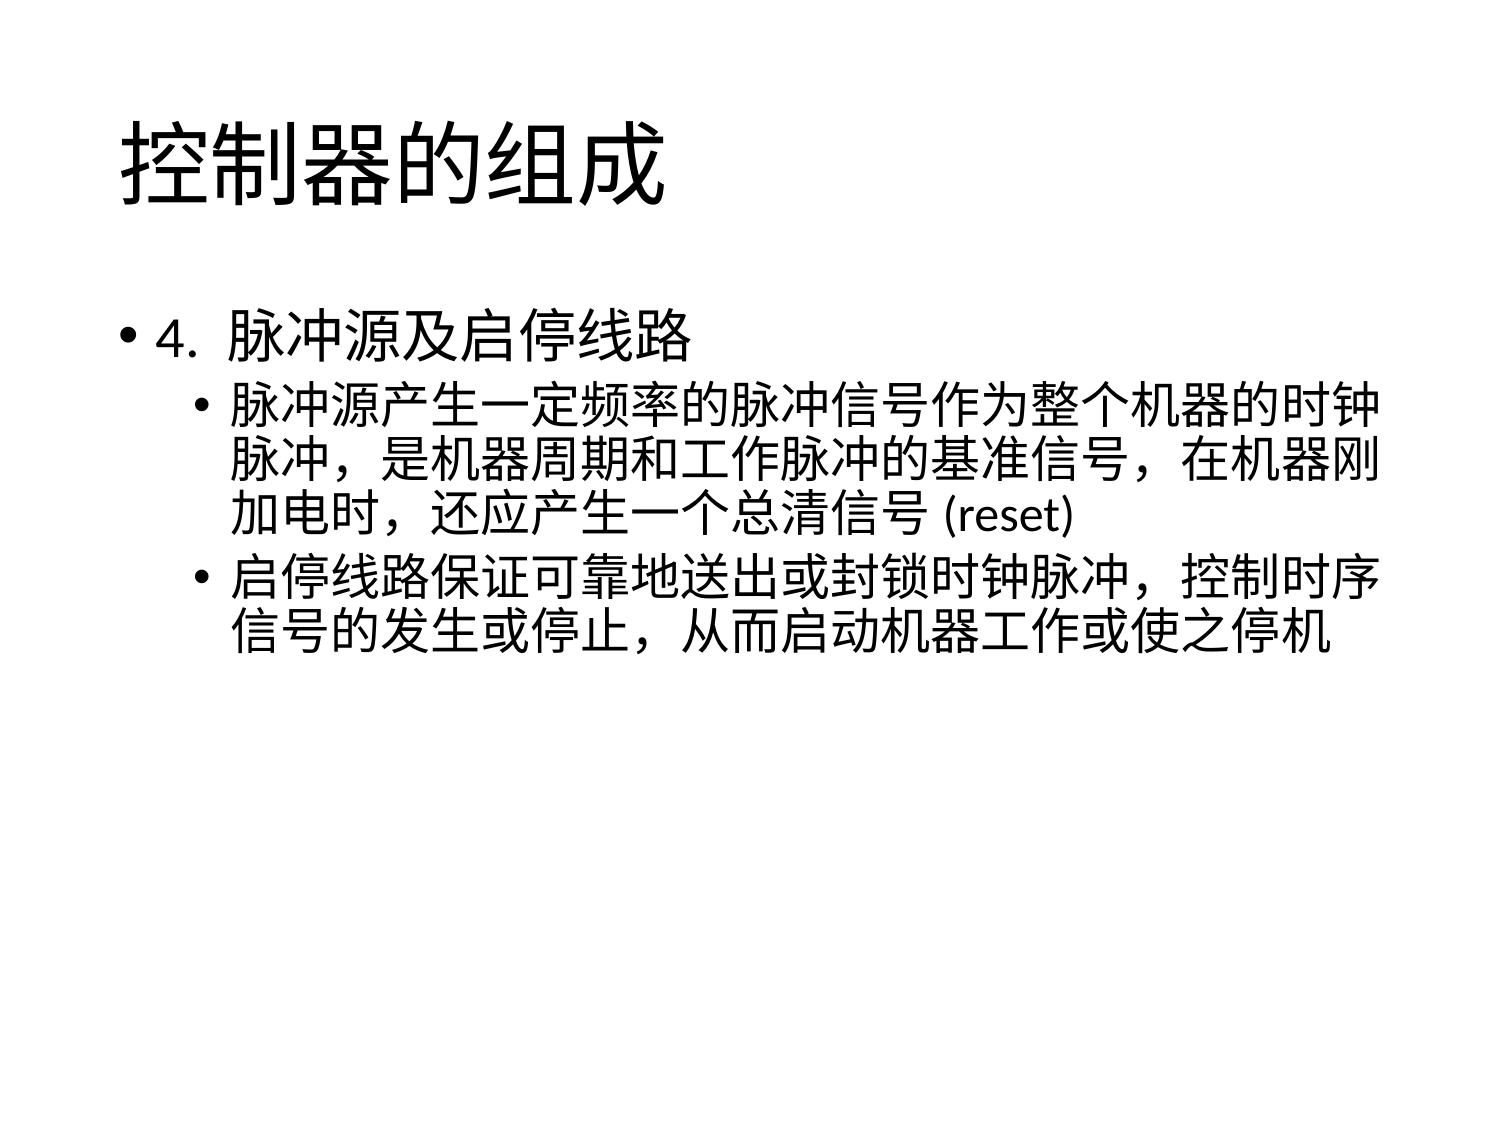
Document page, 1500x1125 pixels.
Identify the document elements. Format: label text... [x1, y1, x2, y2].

list 4. 脉冲源及启停线路 脉冲源产生一定频率的脉冲信号作为整个机器的时钟脉冲，是机器周期和工作脉冲的基准信号，在机器刚加电时，还应产生一个总清信号(reset) 启停线路保证可靠地送出或封锁时钟脉冲，控制时序信号的发生或停止，从而启动机器工作或使之停机 [103, 299, 1397, 1014]
title 控制器的组成 [103, 59, 1397, 278]
